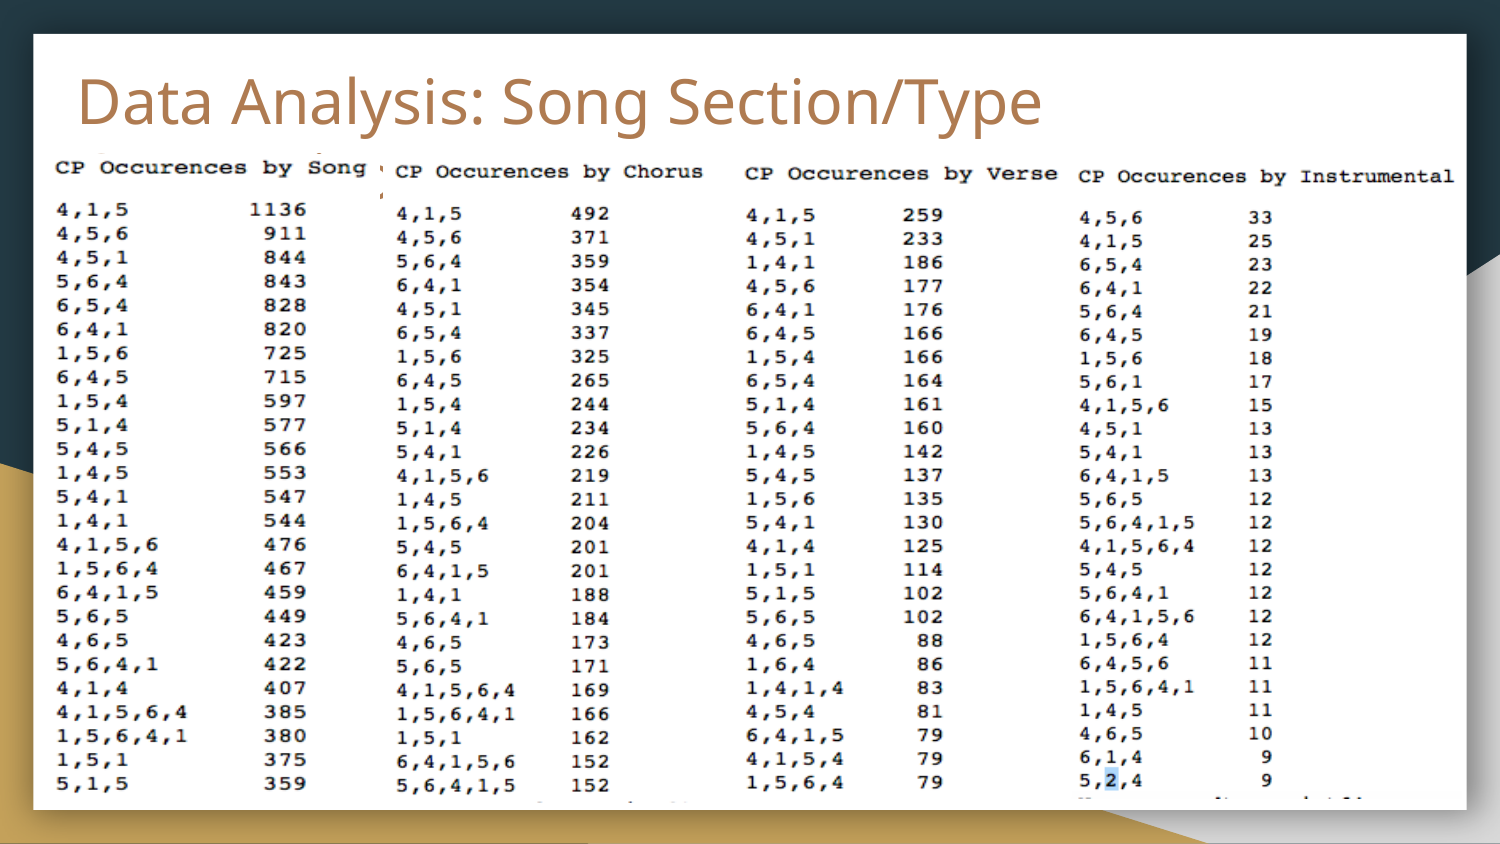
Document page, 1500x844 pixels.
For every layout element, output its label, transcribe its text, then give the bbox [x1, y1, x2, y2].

picture [383, 154, 727, 804]
picture [45, 154, 380, 797]
picture [730, 158, 1463, 799]
title Data Analysis: Song Section/Type Comparisons [61, 47, 1462, 131]
